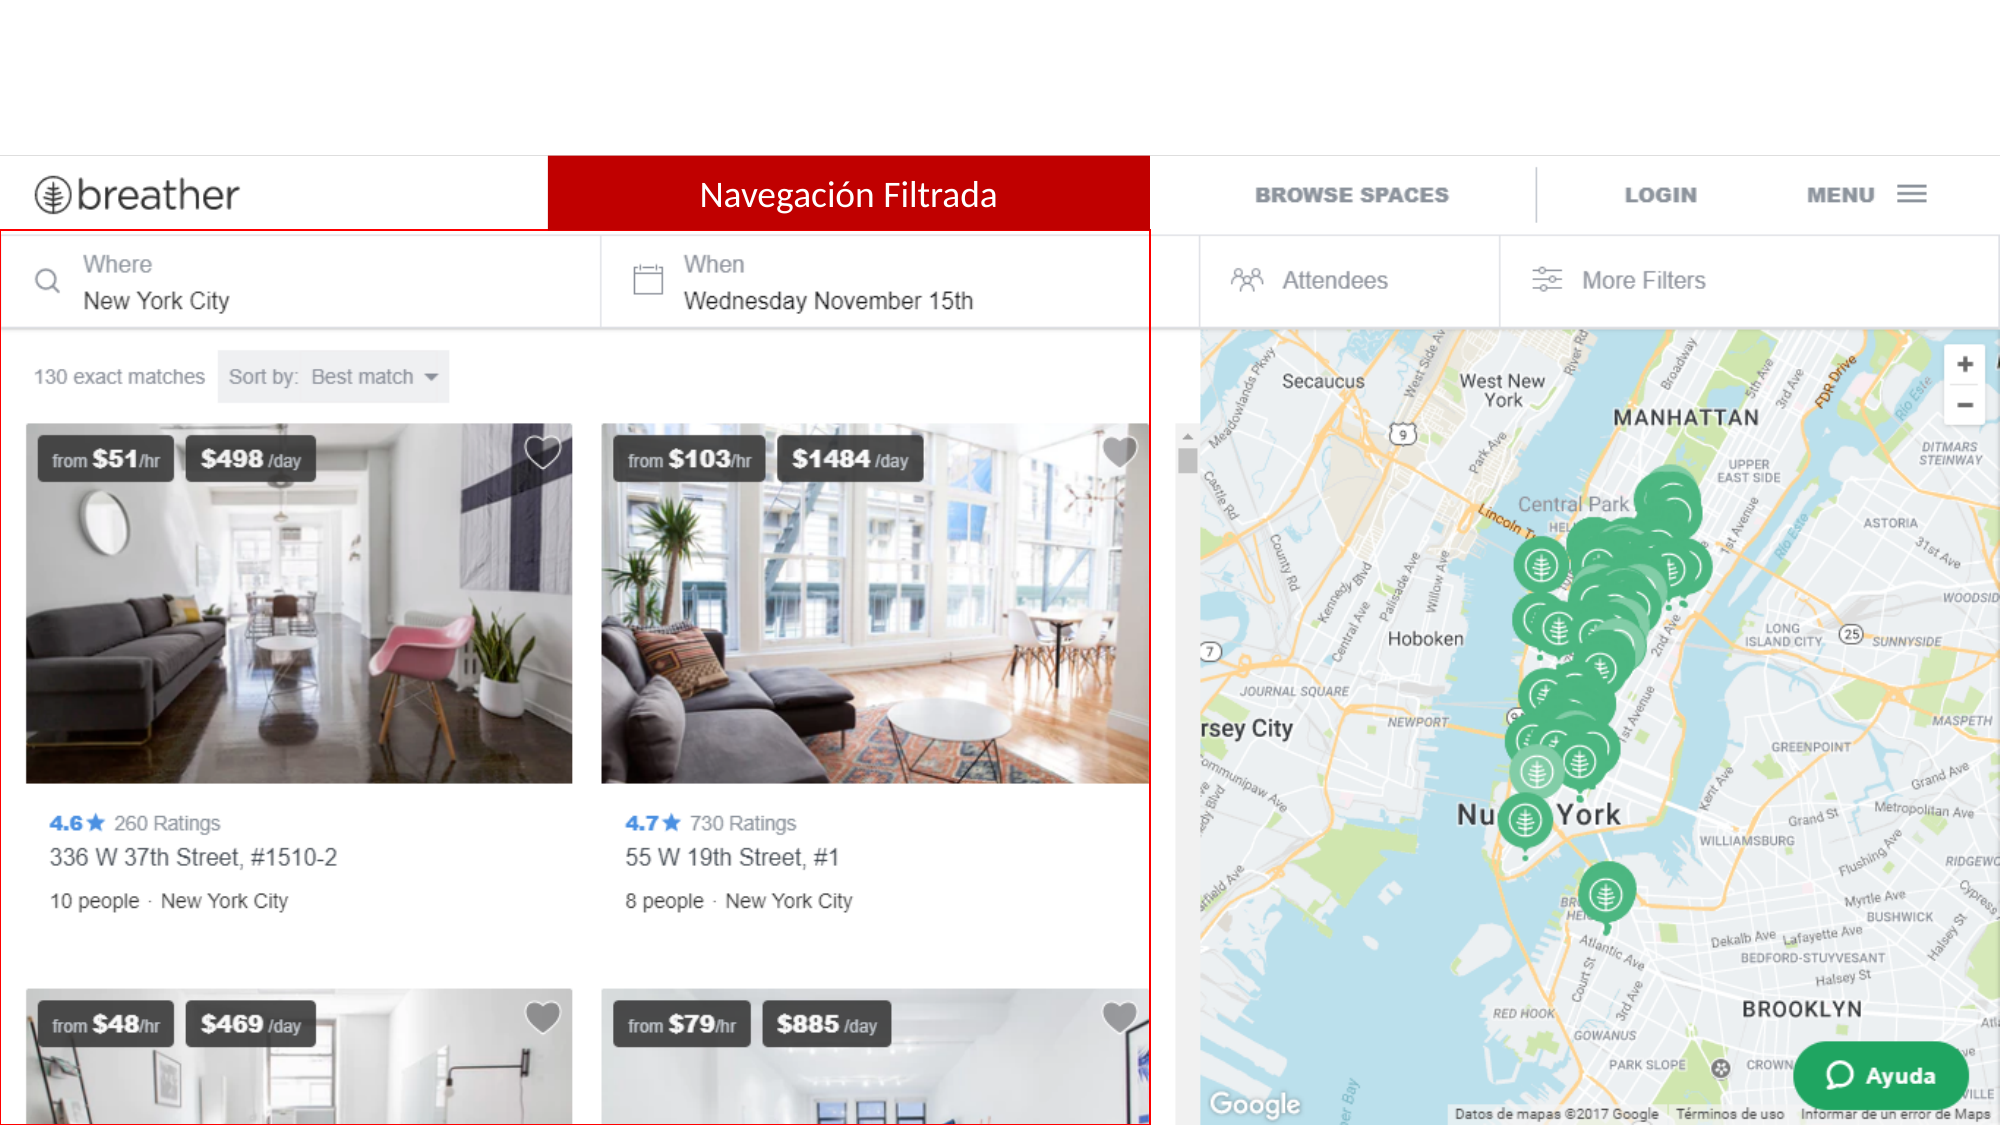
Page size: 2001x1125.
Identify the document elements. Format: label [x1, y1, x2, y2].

picture [0, 155, 2000, 1125]
